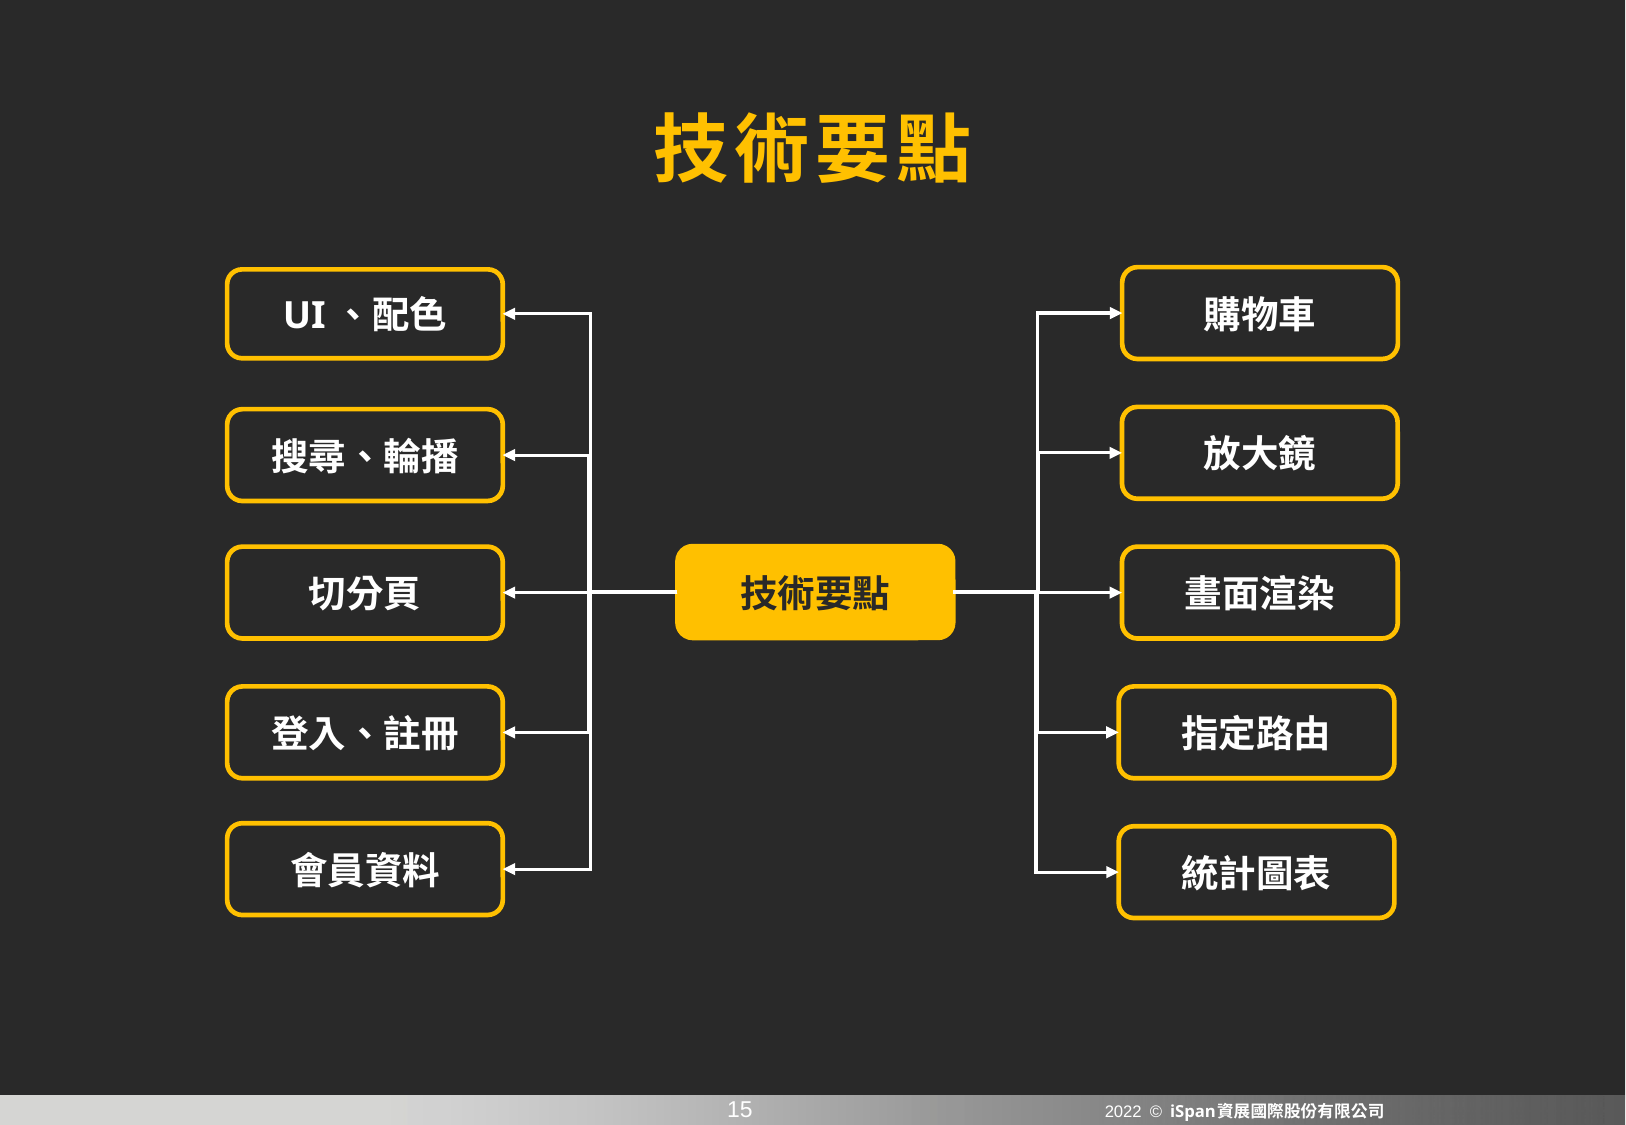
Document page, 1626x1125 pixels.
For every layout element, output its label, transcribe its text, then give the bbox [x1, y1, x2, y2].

text_box 技術要點 [103, 89, 1522, 204]
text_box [227, 267, 1398, 918]
picture [0, 0, 1626, 1125]
